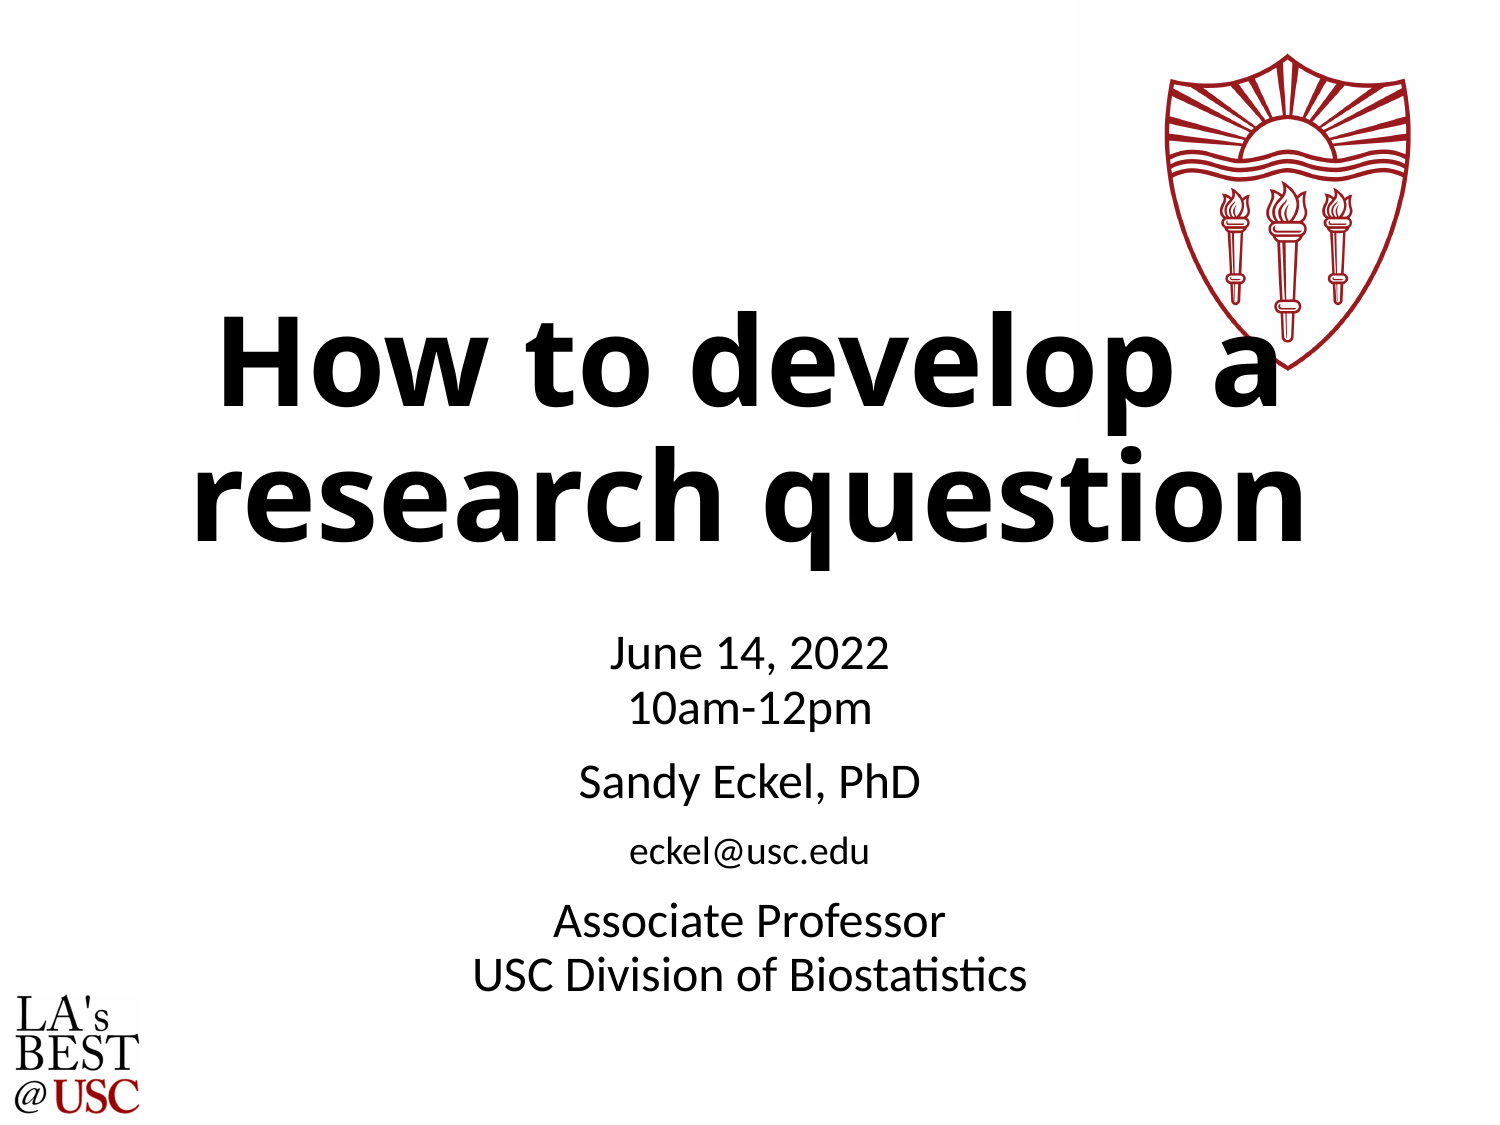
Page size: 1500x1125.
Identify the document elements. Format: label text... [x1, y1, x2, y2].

picture [14, 994, 140, 1115]
title How to develop a research question [112, 184, 1388, 576]
picture [1075, 0, 1500, 425]
subtitle June 14, 2022 10am-12pm Sandy Eckel, PhD eckel@usc.edu Associate Professor USC Division of Biostatistics [187, 619, 1313, 1017]
